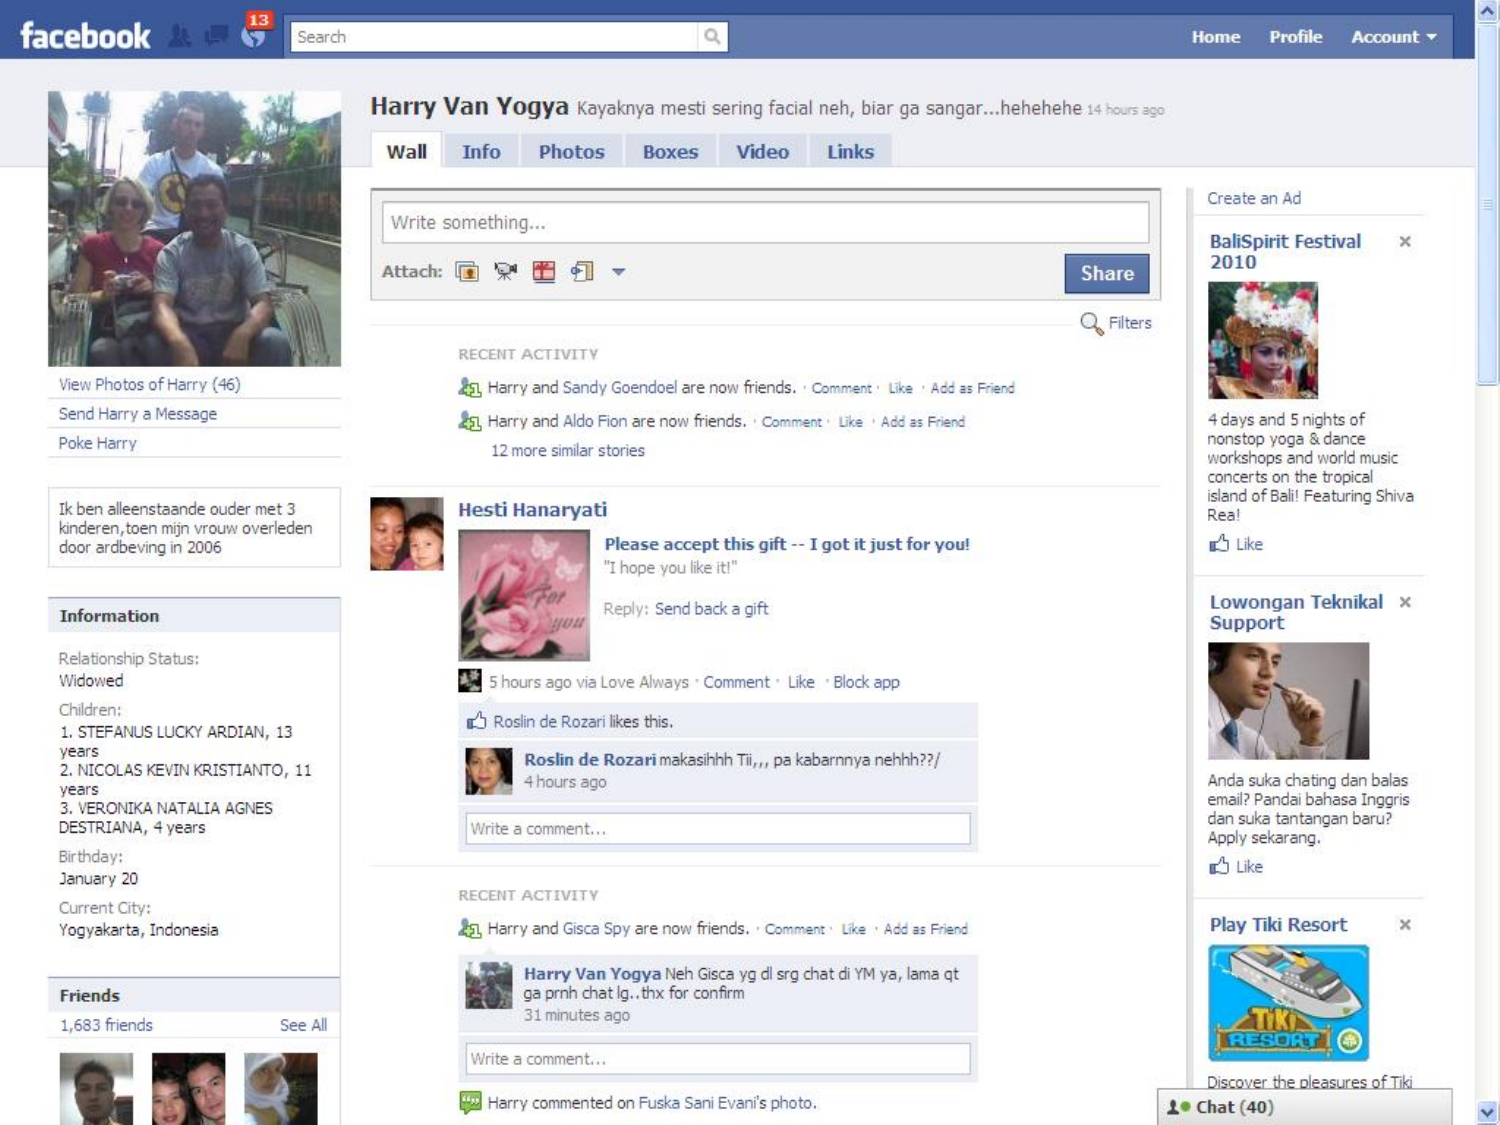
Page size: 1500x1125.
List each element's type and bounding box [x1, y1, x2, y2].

list [0, 0, 1500, 1125]
